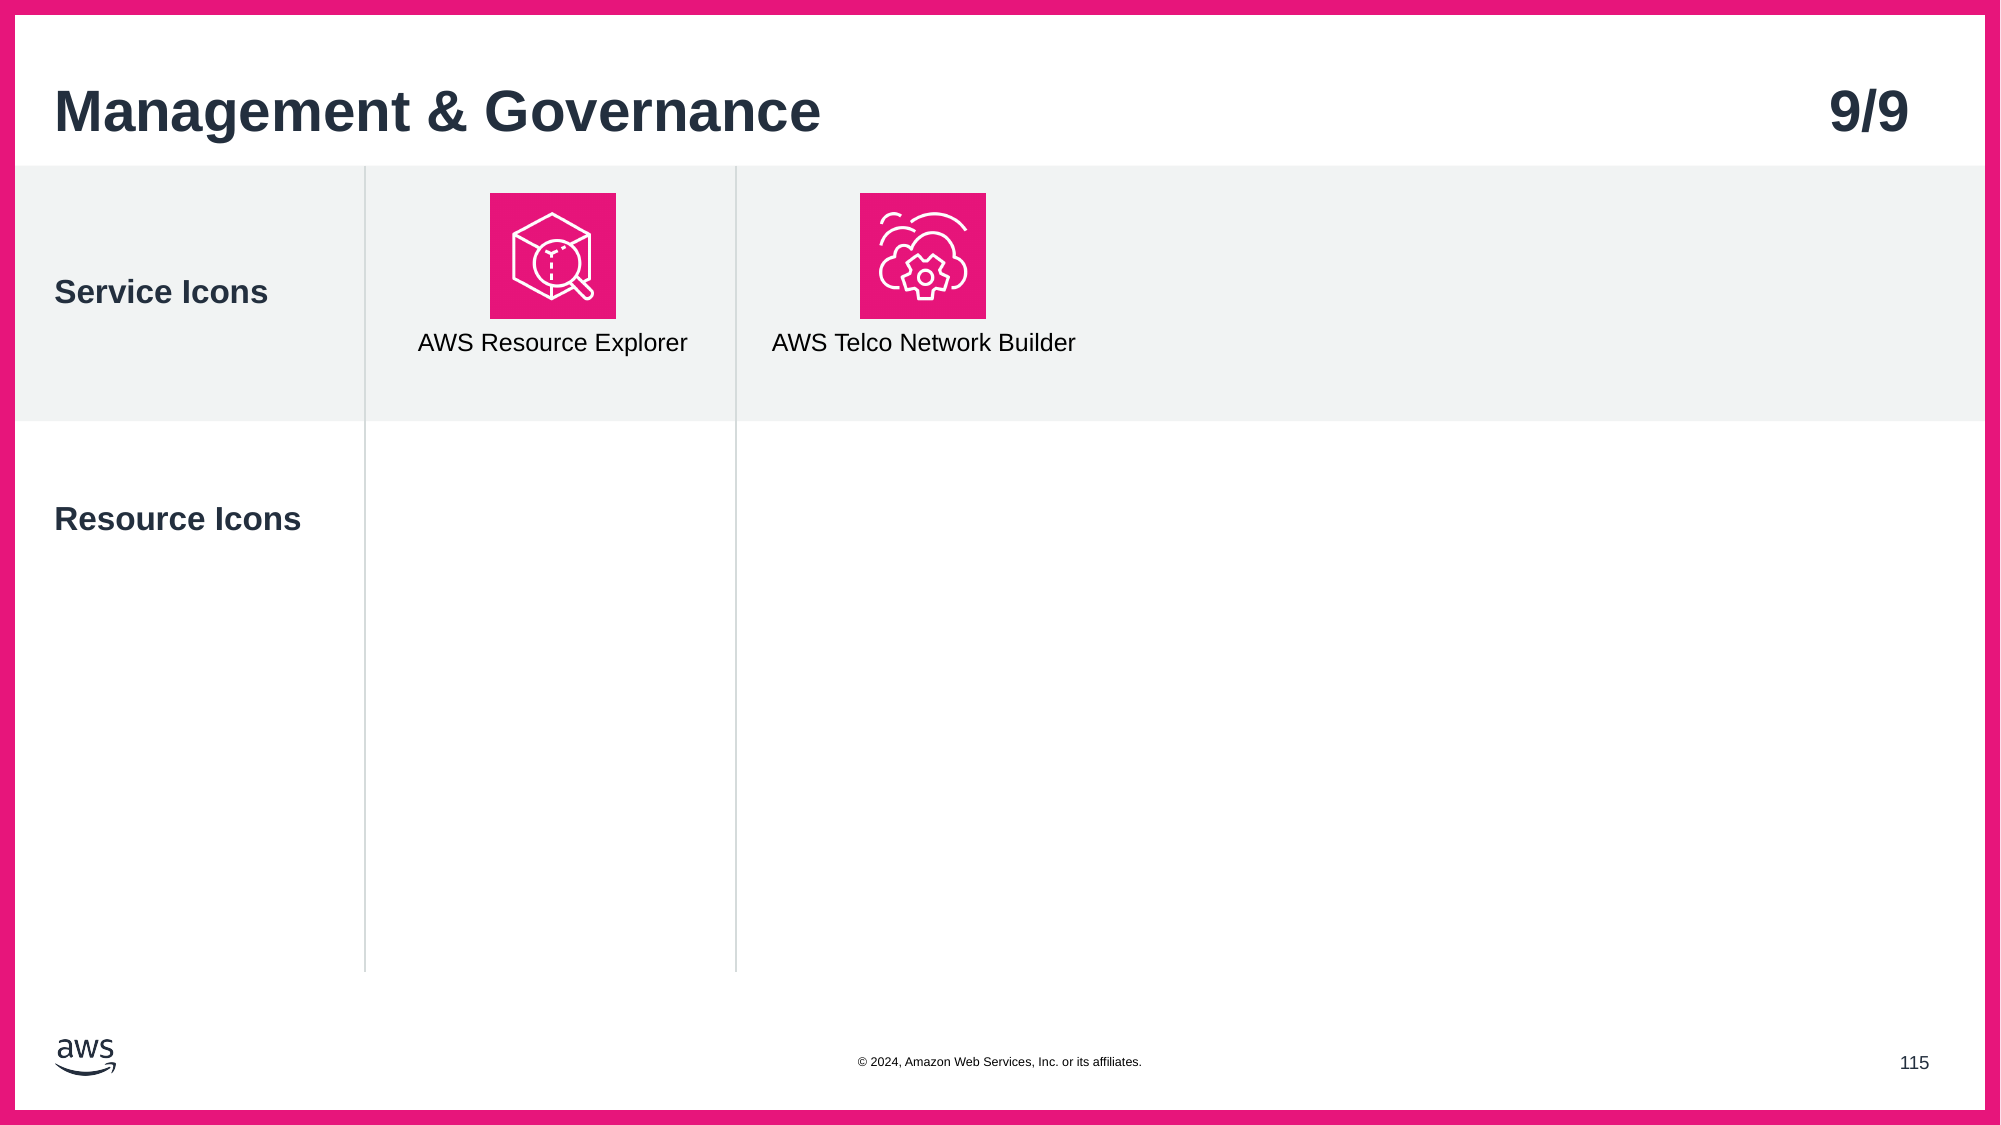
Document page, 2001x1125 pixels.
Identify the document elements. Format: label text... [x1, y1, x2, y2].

text_box AWS Resource Explorer [369, 319, 735, 364]
picture [860, 193, 986, 319]
picture [490, 193, 616, 319]
picture [55, 1039, 116, 1076]
text_box AWS Telco Network Builder [736, 319, 1113, 364]
footer © 2024, Amazon Web Services, Inc. or its affiliates. [662, 1031, 1338, 1092]
title Management & Governance 9/9 [39, 59, 1945, 166]
slide_number 115 [1494, 1031, 1945, 1092]
